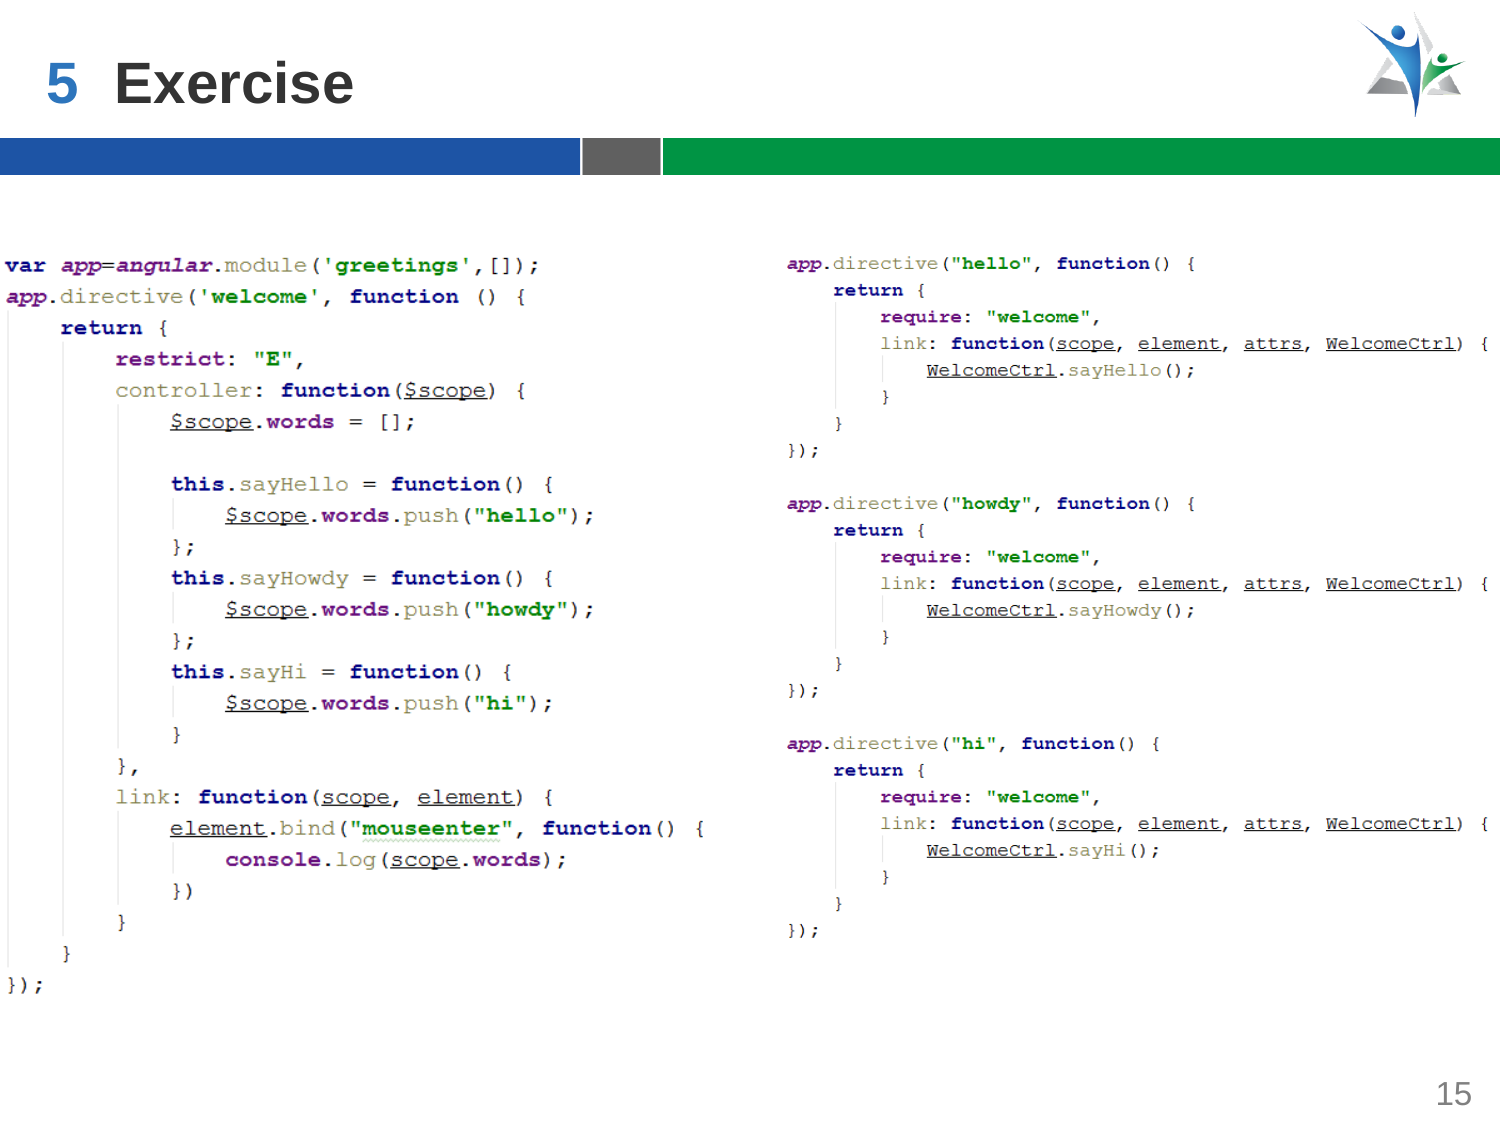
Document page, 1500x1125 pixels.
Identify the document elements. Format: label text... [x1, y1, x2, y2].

picture [1350, 12, 1476, 117]
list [0, 253, 713, 1001]
list 5 [24, 37, 100, 124]
picture [0, 138, 1500, 175]
list Exercise [100, 37, 1413, 124]
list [786, 253, 1500, 940]
